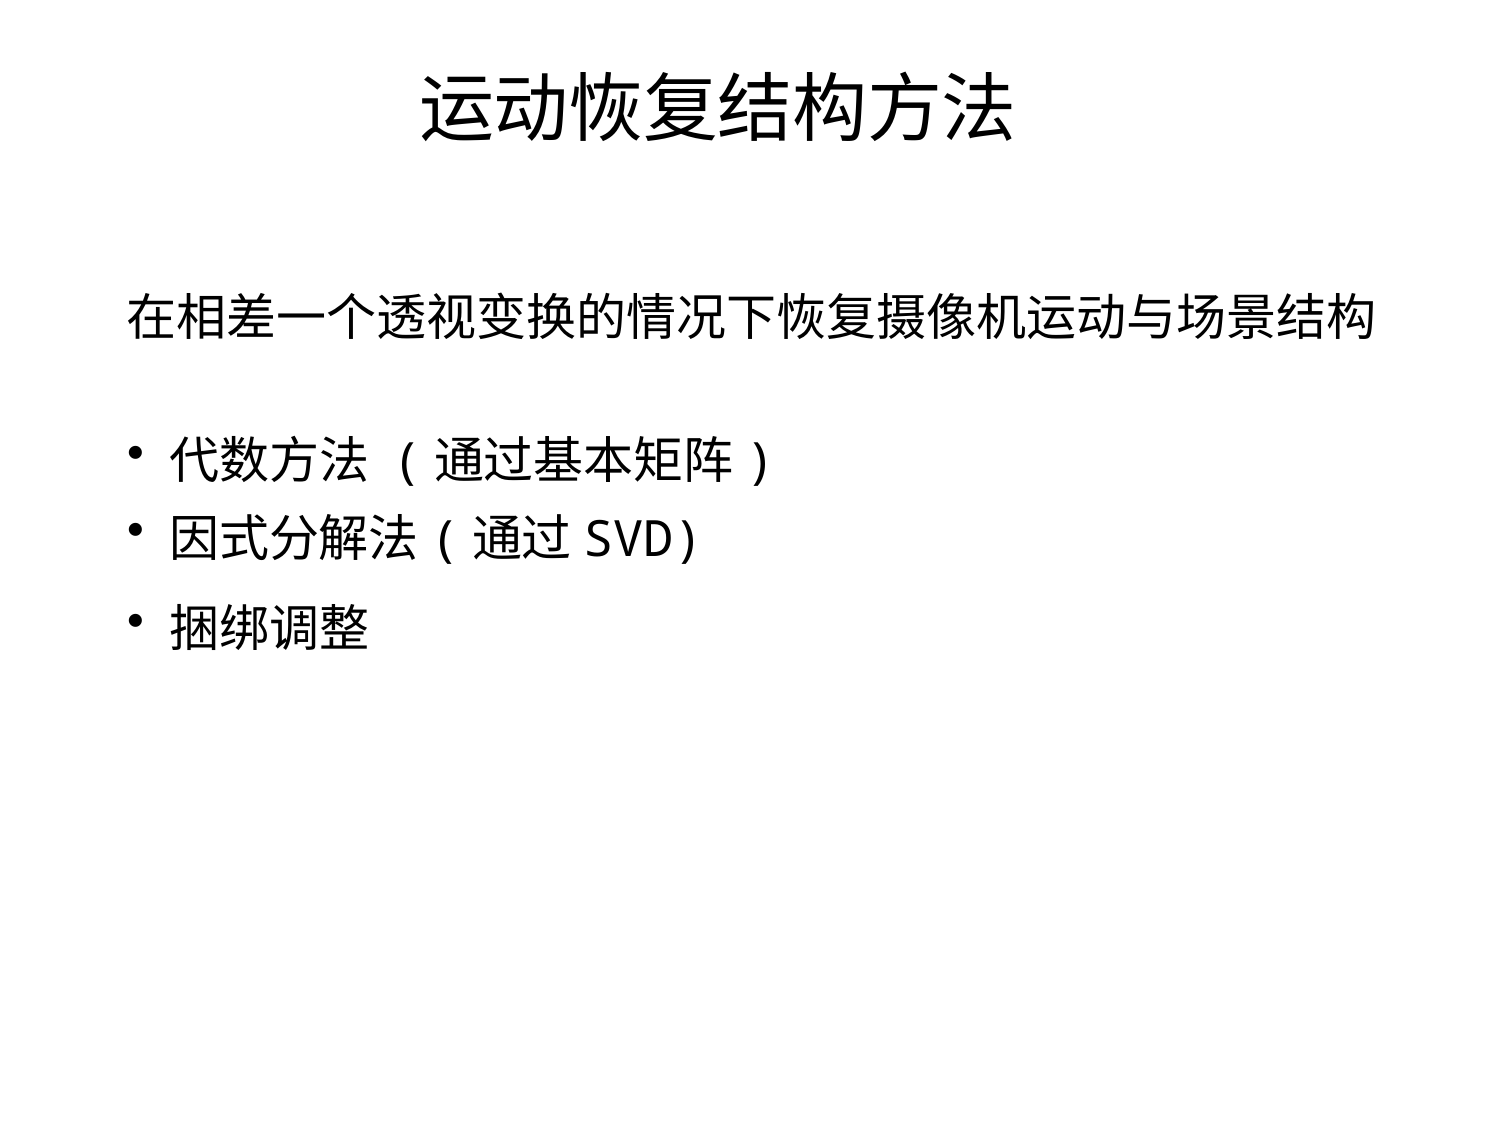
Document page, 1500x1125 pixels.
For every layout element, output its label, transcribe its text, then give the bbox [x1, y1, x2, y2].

title 运动恢复结构方法 [221, 58, 1213, 249]
text_box 捆绑调整 [87, 592, 1213, 657]
text_box 因式分解法(通过SVD) [125, 486, 834, 567]
text_box 在相差一个透视变换的情况下恢复摄像机运动与场景结构 [124, 283, 1437, 346]
text_box 代数方法 (通过基本矩阵) [87, 424, 1213, 489]
